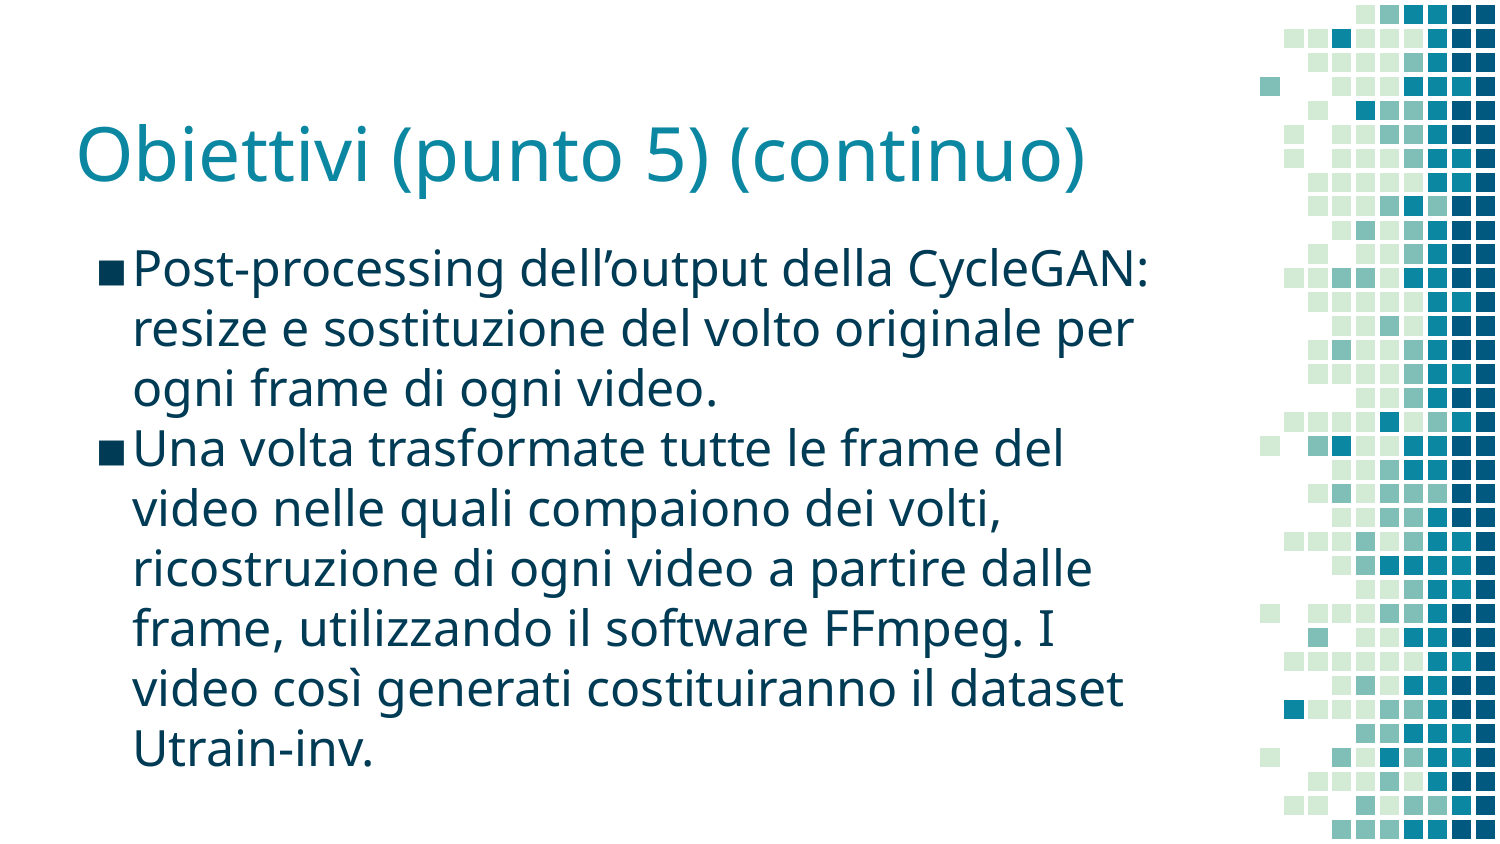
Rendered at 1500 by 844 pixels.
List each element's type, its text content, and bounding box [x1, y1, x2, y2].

list Post-processing dell’output della CycleGAN: resize e sostituzione del volto originale per ogni frame di ogni video. Una volta trasformate tutte le frame del video nelle quali compaiono dei volti, ricostruzione di ogni video a partire dalle frame, utilizzando il software FFmpeg. I video così generati costituiranno il dataset Utrain-inv. [42, 221, 1188, 799]
title Obiettivi (punto 5) (continuo) [60, 70, 1170, 212]
